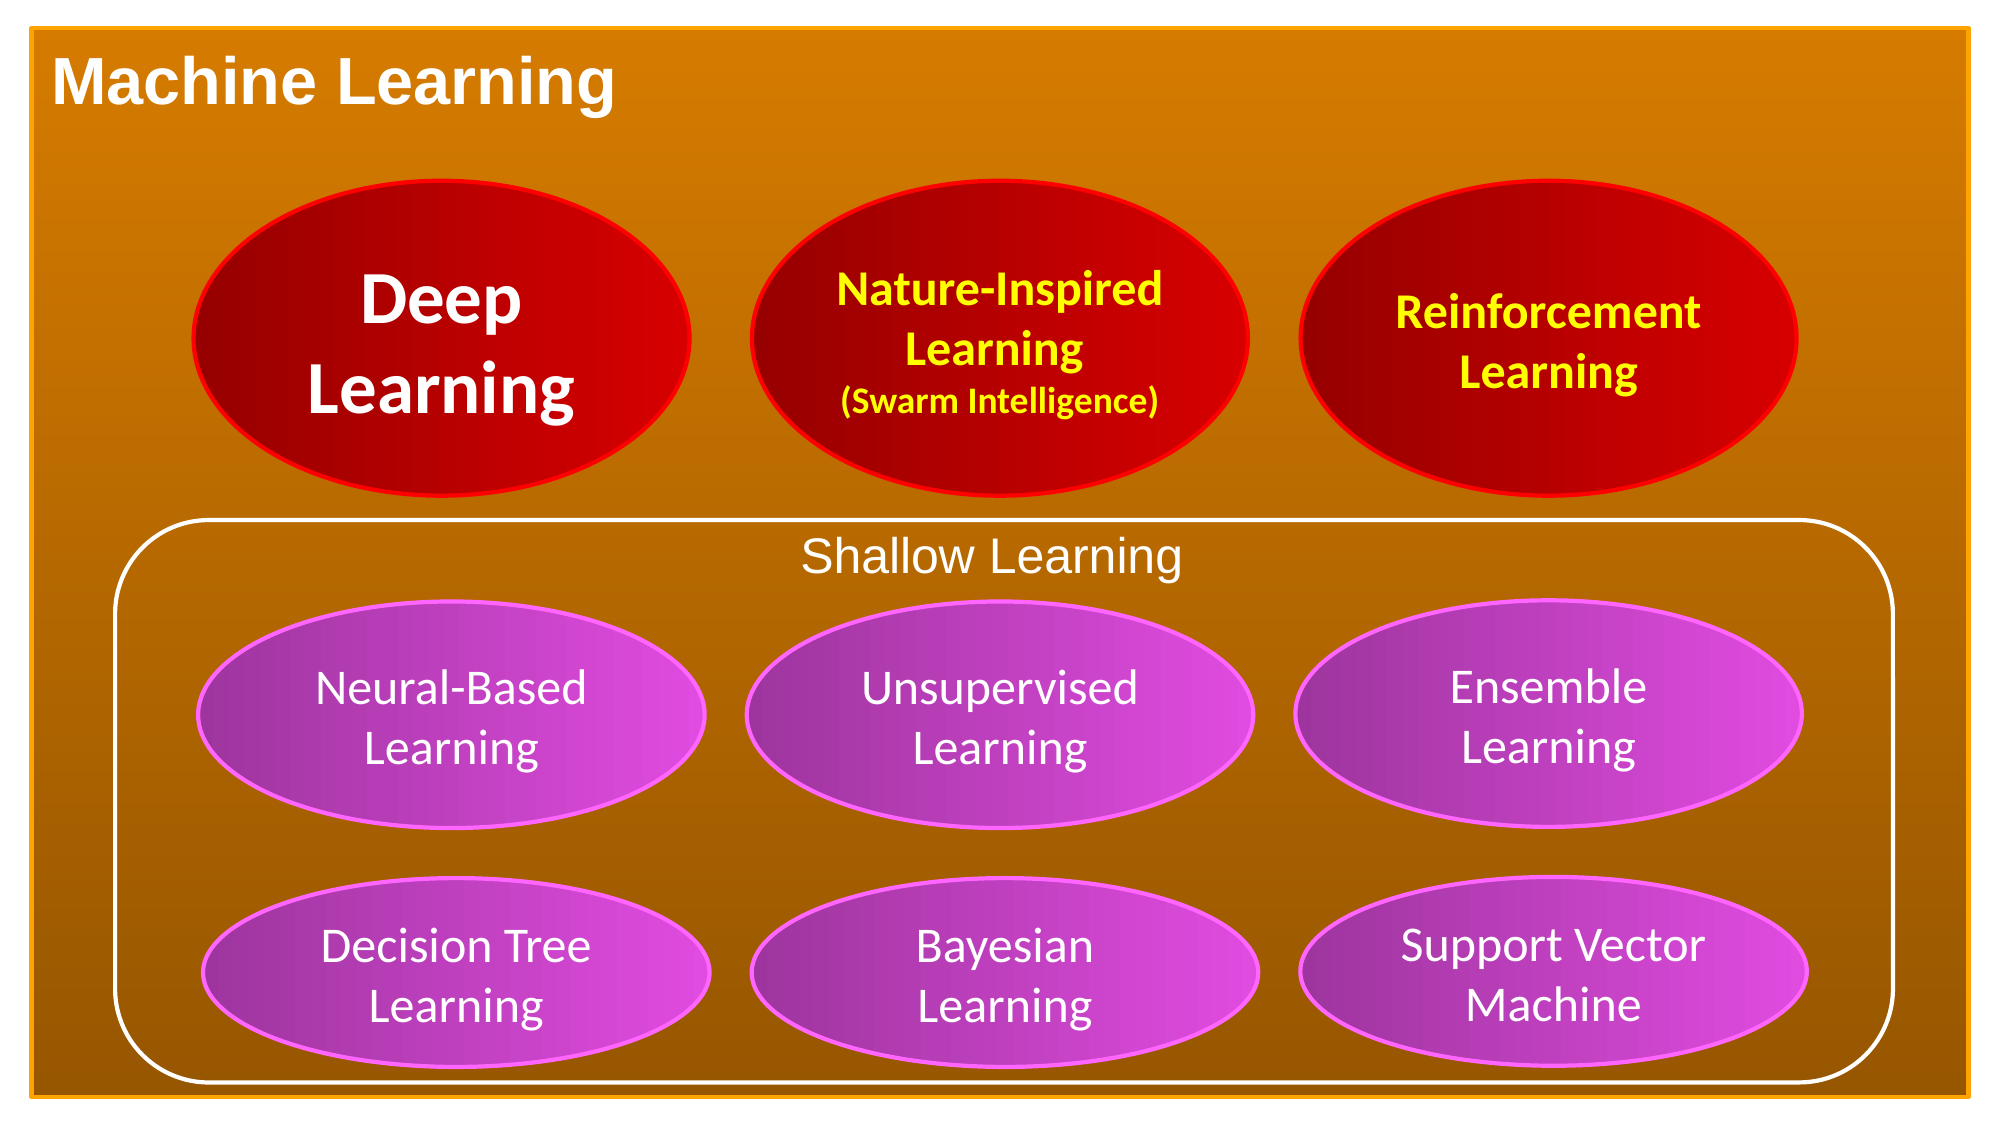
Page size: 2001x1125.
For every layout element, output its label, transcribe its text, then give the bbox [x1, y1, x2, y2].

text_box Deep Learning [191, 178, 692, 498]
text_box Machine Learning [31, 28, 723, 128]
text_box [29, 26, 1971, 1099]
text_box Shallow Learning [723, 516, 1260, 591]
text_box [113, 517, 1896, 1085]
text_box Reinforcement Learning [1298, 178, 1799, 498]
text_box Nature-Inspired Learning (Swarm Intelligence) [749, 178, 1251, 498]
